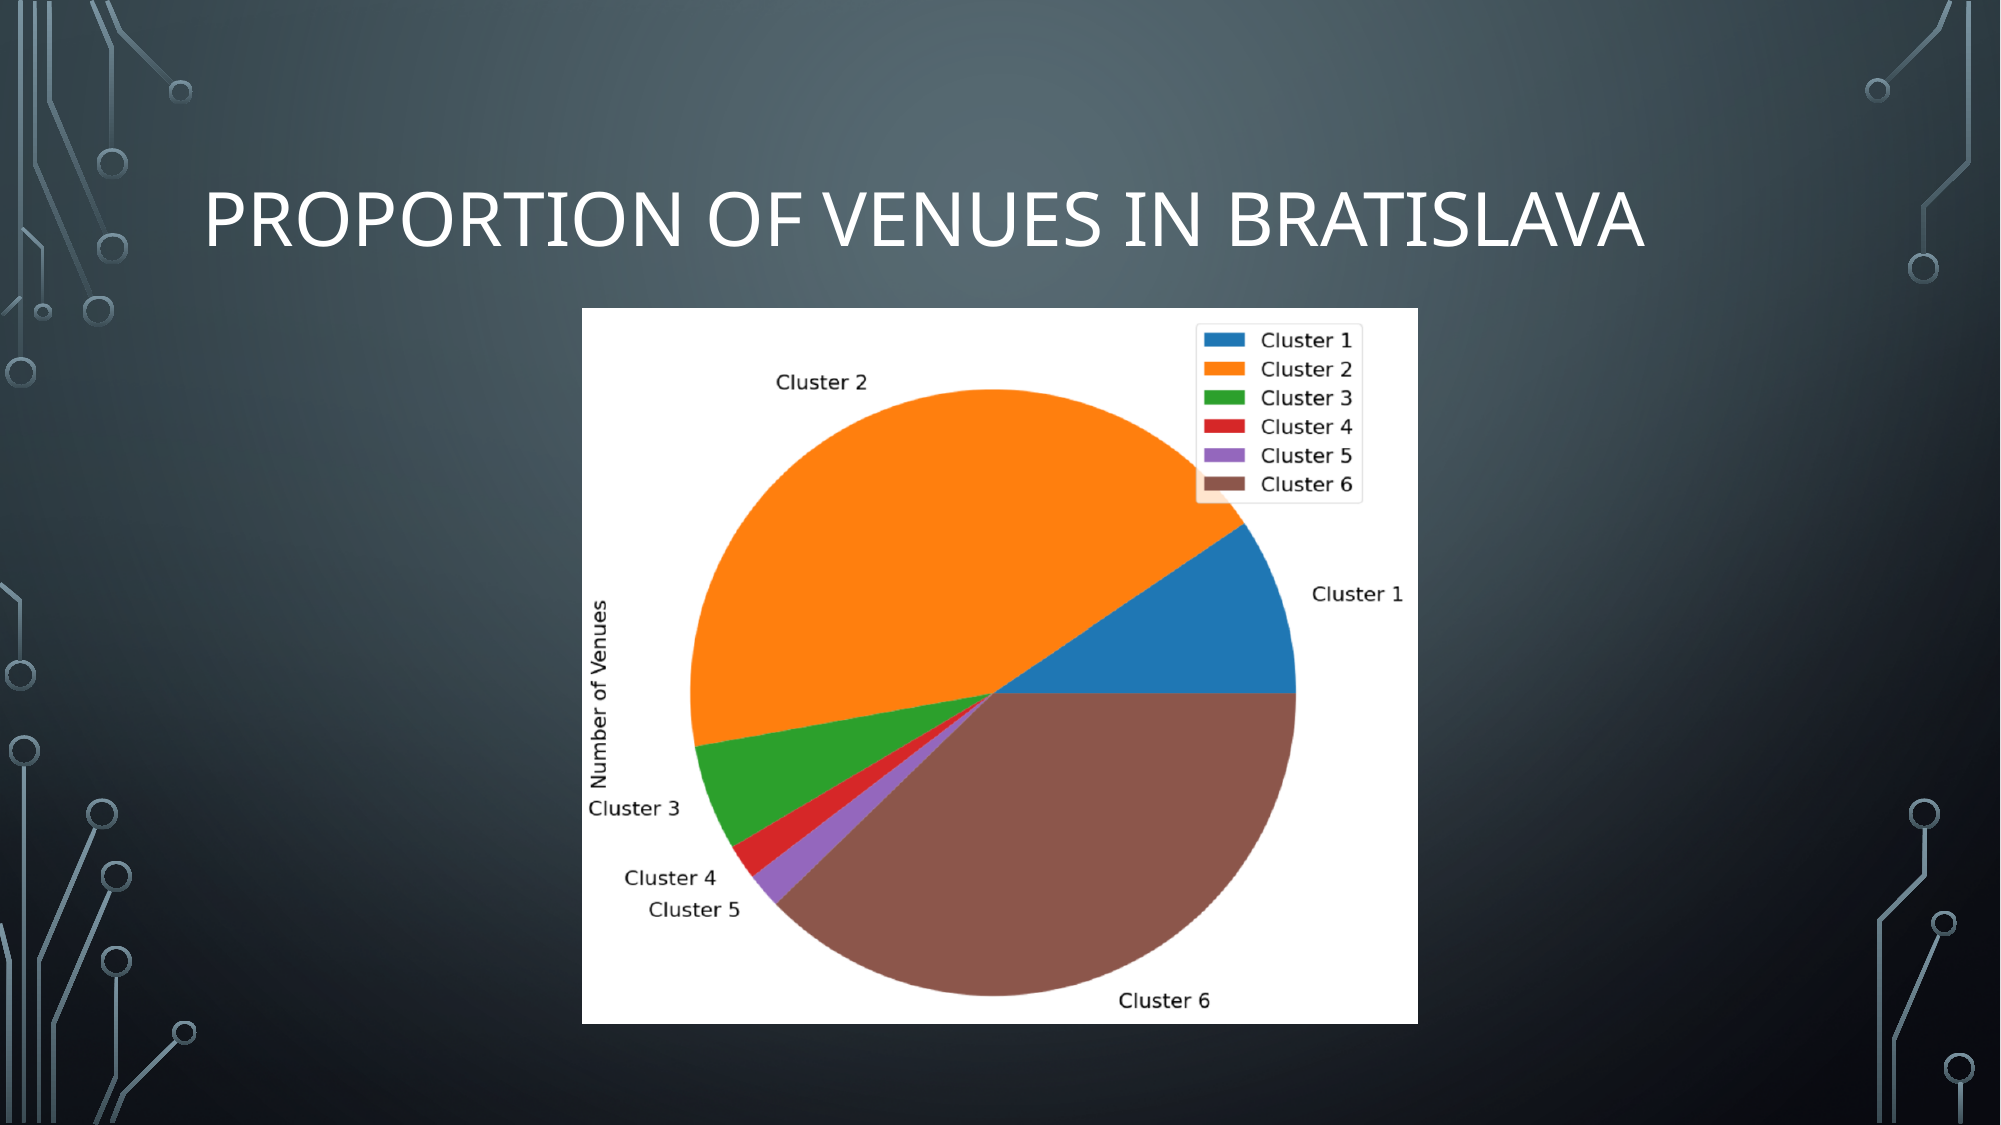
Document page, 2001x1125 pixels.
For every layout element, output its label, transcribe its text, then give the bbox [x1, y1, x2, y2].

picture [581, 308, 1418, 1024]
title Proportion of venues in Bratislava [187, 101, 1813, 344]
